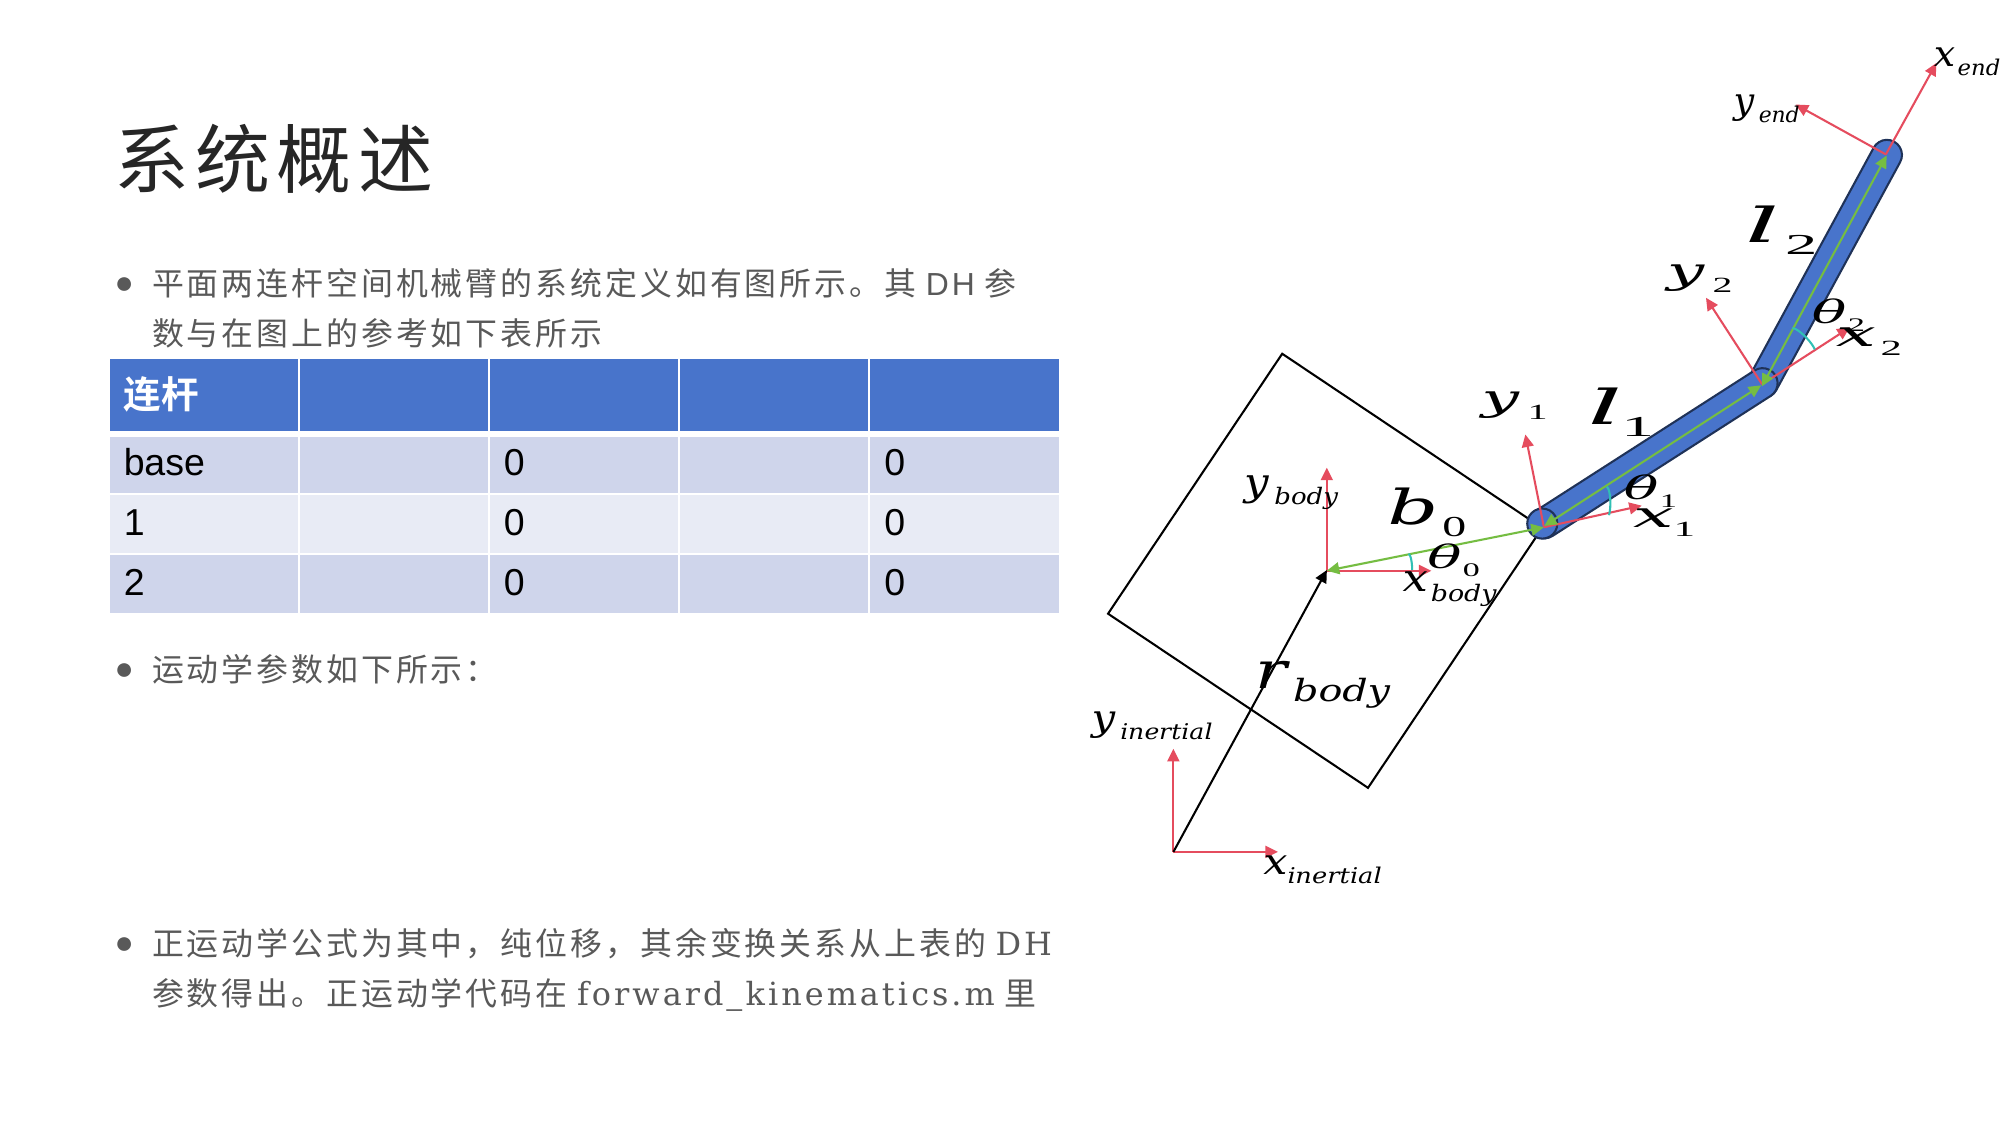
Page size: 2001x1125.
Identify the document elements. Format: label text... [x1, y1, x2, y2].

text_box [1088, 31, 2000, 889]
title 系统概述 [99, 99, 1088, 216]
